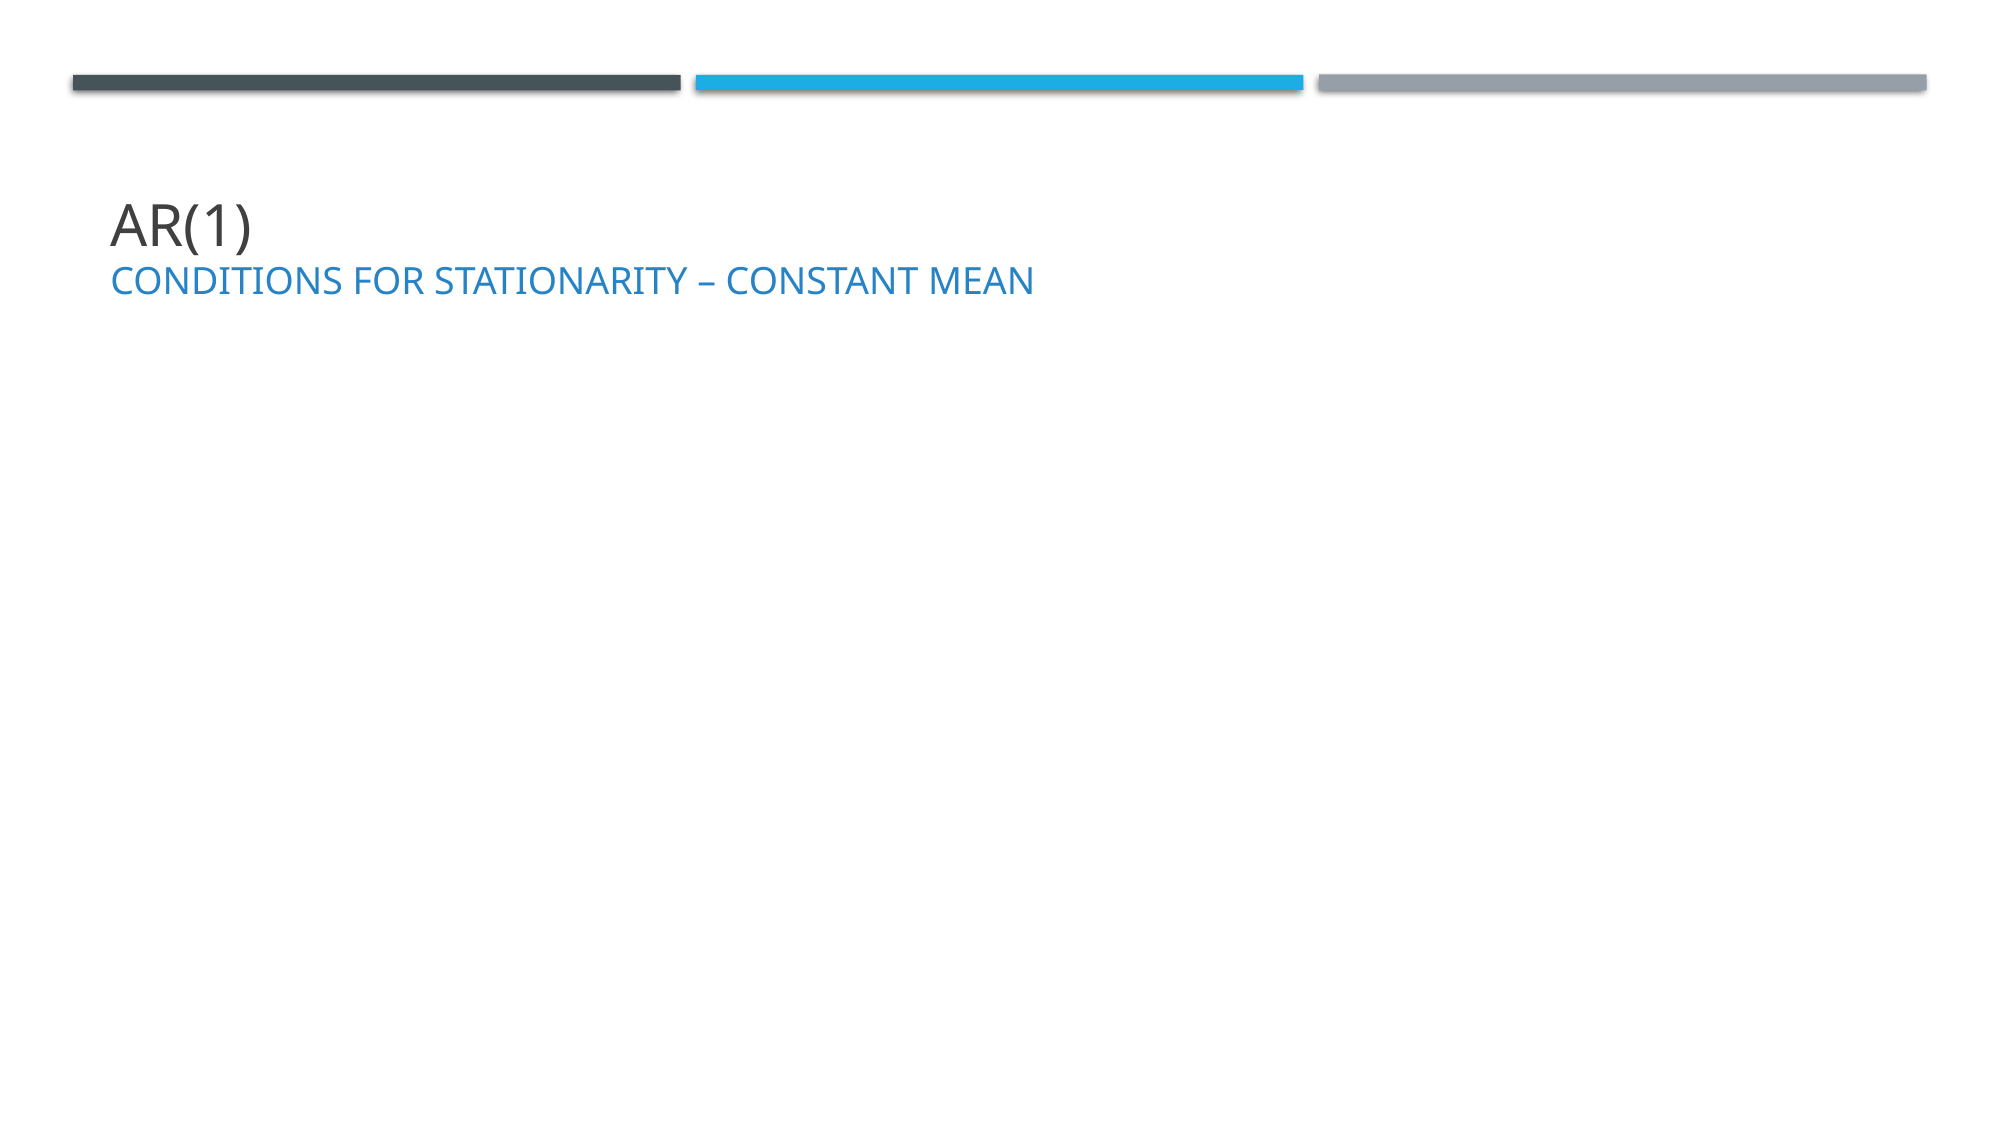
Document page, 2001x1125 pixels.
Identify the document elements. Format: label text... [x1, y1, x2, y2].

title AR(1) conditions for stationarity – constant Mean [95, 115, 1905, 311]
